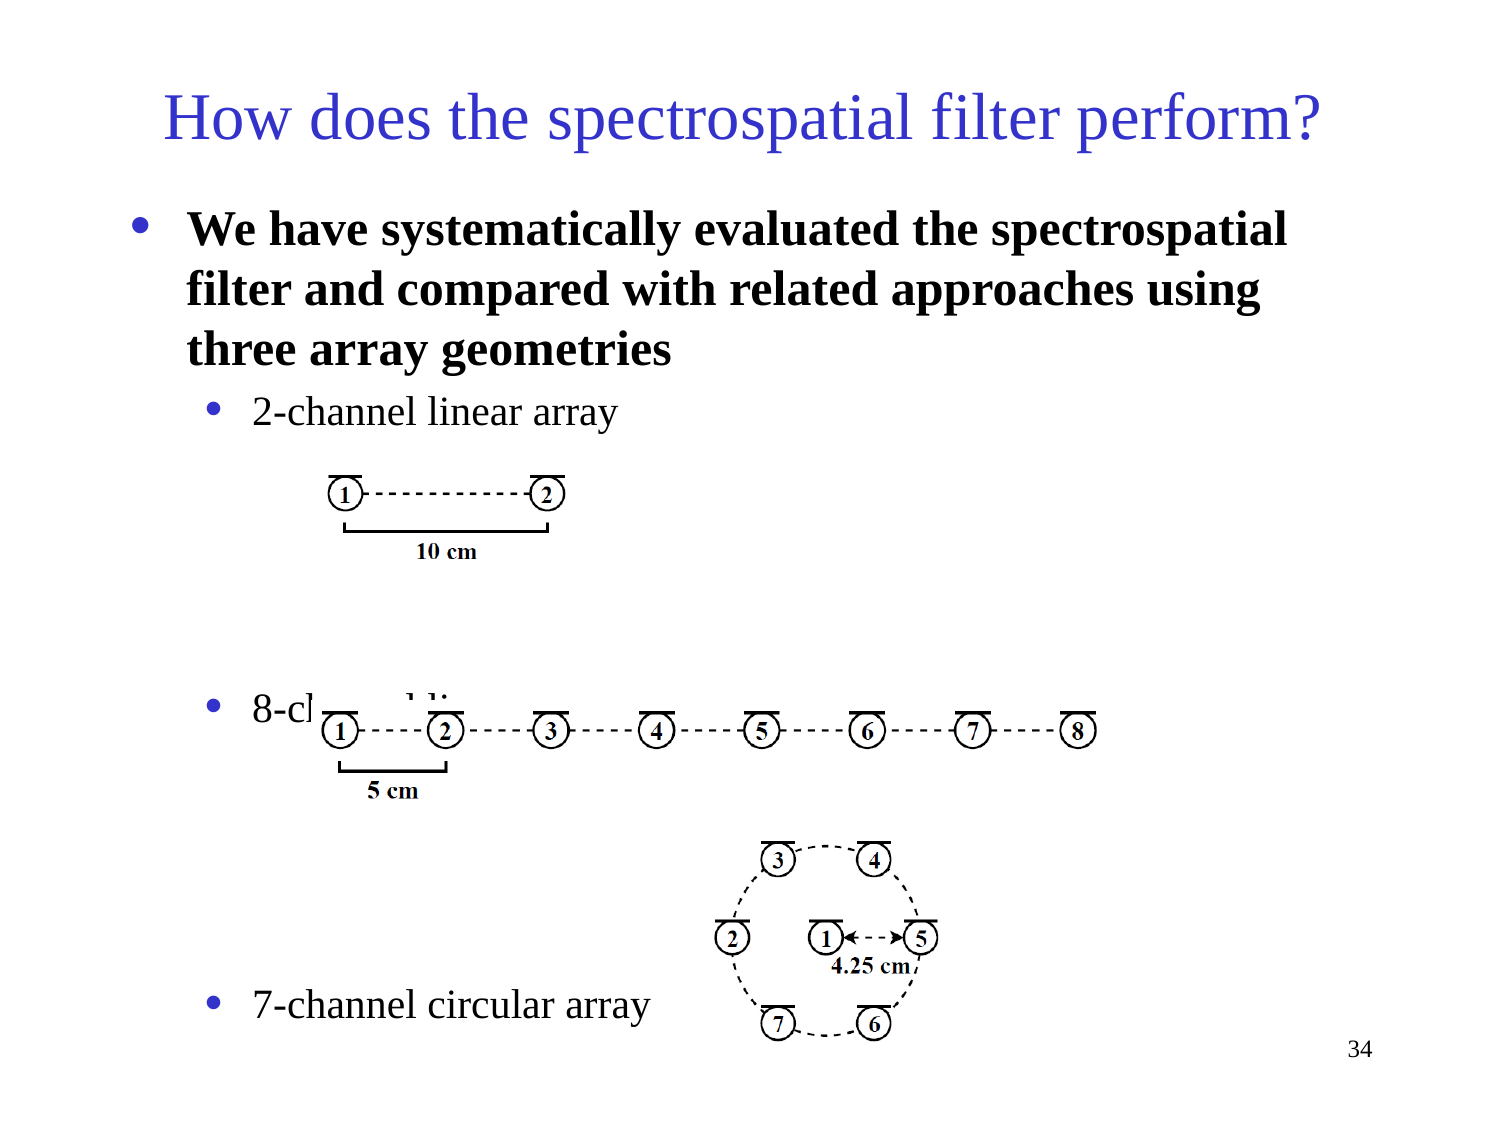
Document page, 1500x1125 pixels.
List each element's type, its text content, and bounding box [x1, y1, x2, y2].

title How does the spectrospatial filter perform? [87, 62, 1400, 163]
picture [707, 833, 945, 1046]
list We have systematically evaluated the spectrospatial filter and compared with related approaches using three array geometries 2-channel linear array 8-channel linear array 7-channel circular array [115, 187, 1385, 1004]
picture [311, 462, 575, 567]
picture [311, 699, 1104, 806]
slide_number 34 [1074, 1024, 1388, 1101]
